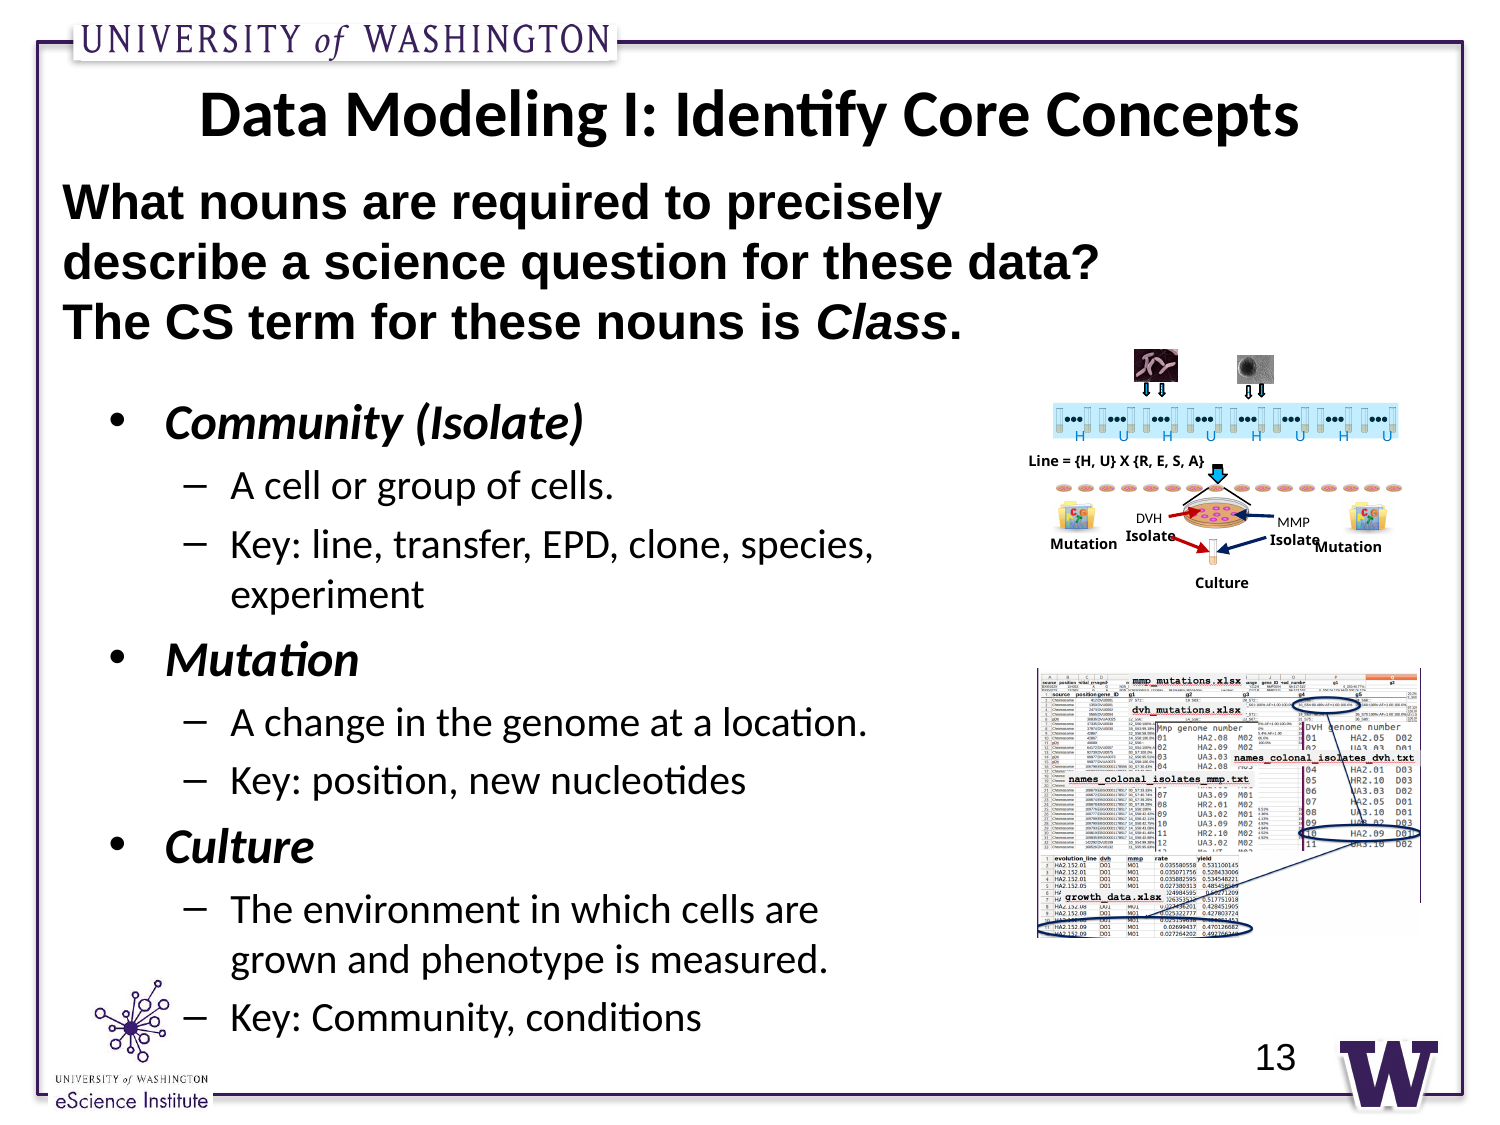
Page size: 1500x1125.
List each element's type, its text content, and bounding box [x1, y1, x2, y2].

slide_number 13 [1240, 1025, 1338, 1085]
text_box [1049, 349, 1403, 588]
picture [1037, 668, 1421, 938]
title Data Modeling I: Identify Core Concepts [75, 62, 1425, 173]
picture [48, 978, 213, 1113]
text_box What nouns are required to precisely describe a science question for these data? The CS term for these nouns is Class. [47, 162, 1119, 358]
picture [81, 24, 609, 61]
list Community (Isolate) A cell or group of cells. Key: line, transfer, EPD, clone, species, experiment Mutation A change in the genome at a location. Key: position, new nucleotides Culture The environment in which cells are grown and phenotype is measured. Key: Community, conditions [93, 382, 938, 850]
picture [1340, 1041, 1438, 1107]
